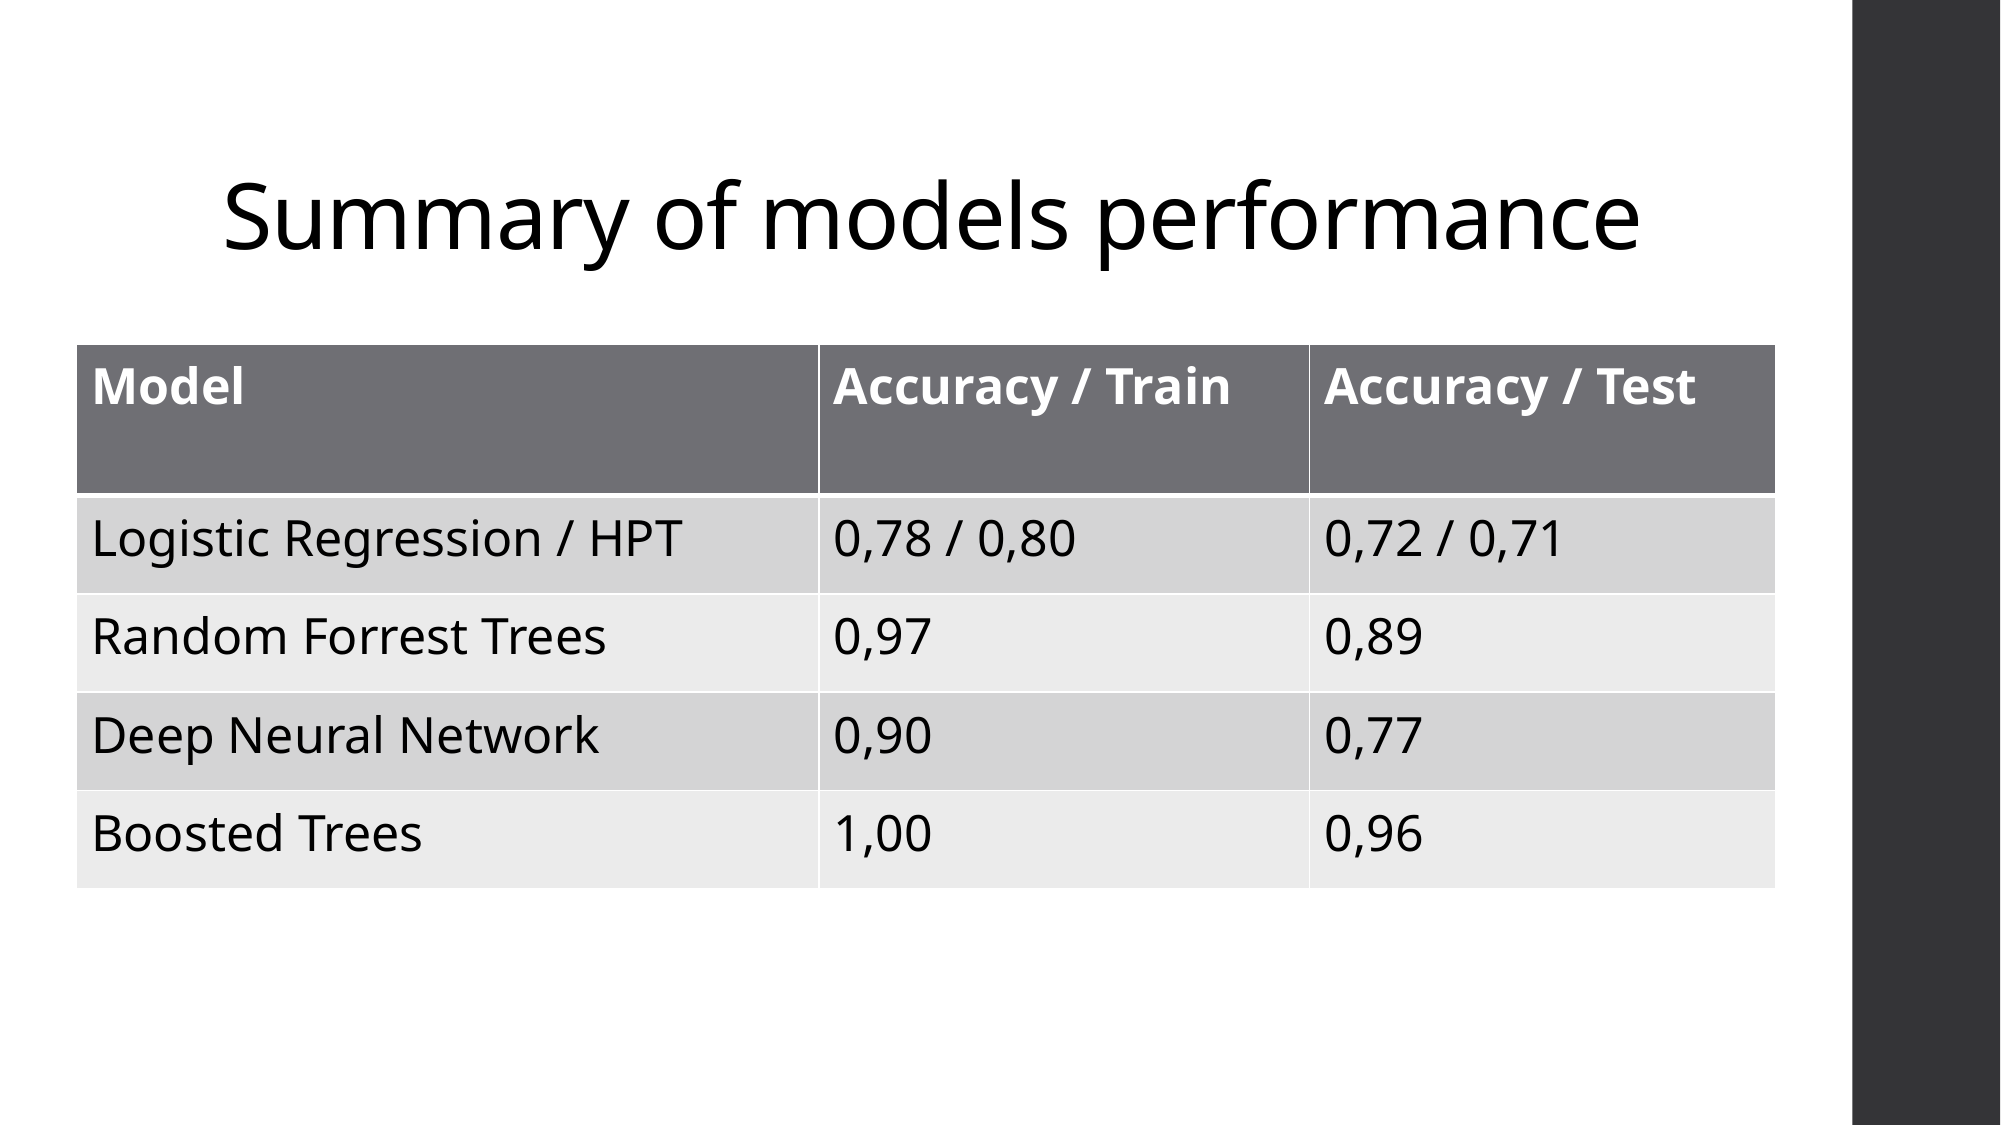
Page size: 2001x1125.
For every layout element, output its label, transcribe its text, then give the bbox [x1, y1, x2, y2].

title Summary of models performance [206, 60, 1797, 278]
table_cell 0,90 [820, 693, 1309, 790]
table_cell 0,97 [820, 595, 1309, 691]
table_cell Boosted Trees [77, 791, 818, 888]
table_header Accuracy / Train [820, 345, 1309, 493]
table_cell Logistic Regression / HPT [77, 498, 818, 593]
table_cell 0,96 [1310, 791, 1775, 888]
table_cell 0,89 [1310, 595, 1775, 691]
table_header Model [77, 345, 818, 493]
table_header Accuracy / Test [1310, 345, 1775, 493]
table_cell 1,00 [820, 791, 1309, 888]
table_cell Deep Neural Network [77, 693, 818, 790]
table_cell 0,72 / 0,71 [1310, 498, 1775, 593]
table_cell 0,77 [1310, 693, 1775, 790]
table_cell 0,78 / 0,80 [820, 498, 1309, 593]
table_cell Random Forrest Trees [77, 595, 818, 691]
